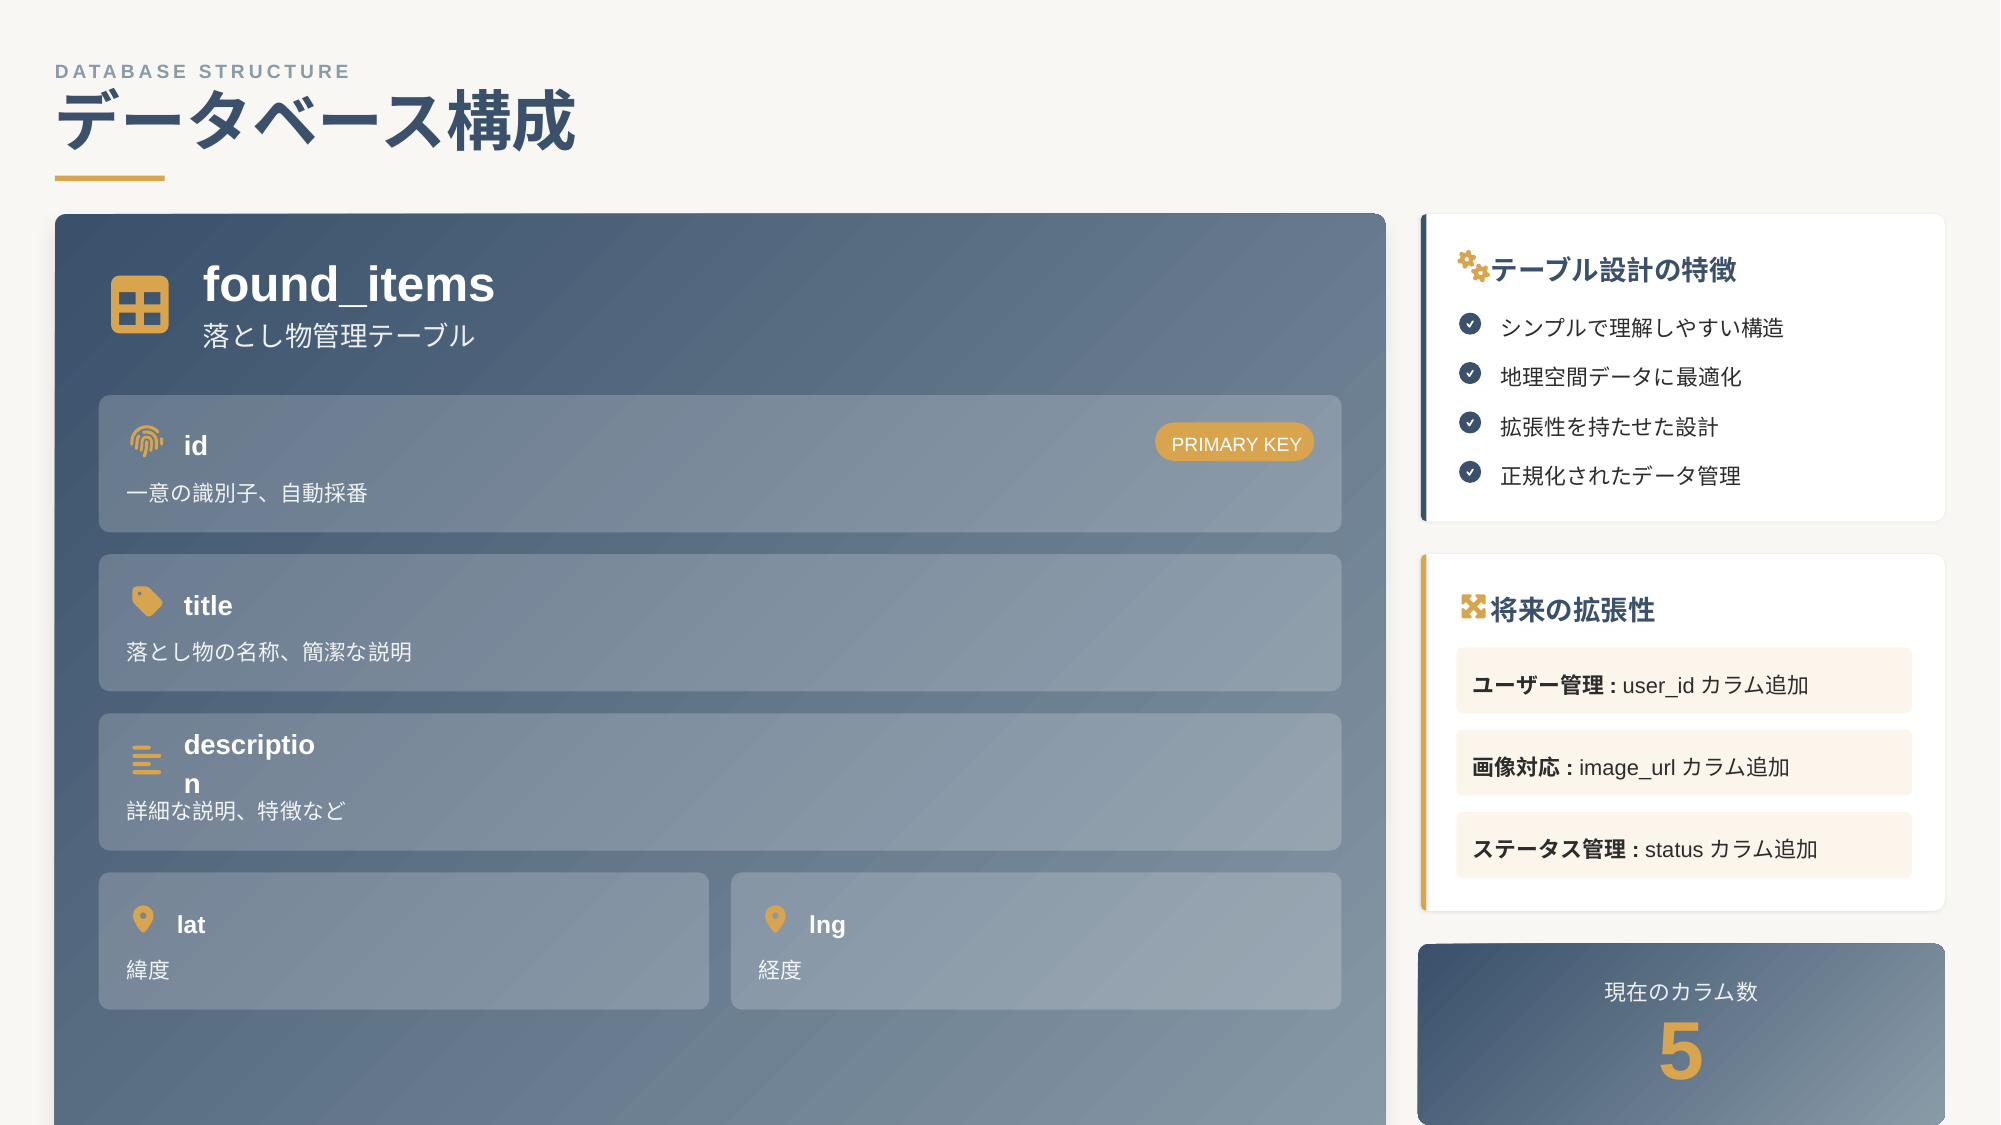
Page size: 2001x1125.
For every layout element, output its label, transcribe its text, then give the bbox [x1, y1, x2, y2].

text_box ステータス管理: statusカラム追加 [1472, 828, 1907, 862]
text_box 正規化されたデータ管理 [1500, 455, 1753, 489]
text_box 地理空間データに最適化 [1500, 356, 1753, 390]
text_box [1471, 263, 1490, 283]
text_box PRIMARY KEY [1155, 422, 1324, 461]
text_box 落とし物管理テーブル [202, 312, 494, 352]
text_box [111, 275, 169, 334]
text_box [1459, 362, 1482, 385]
text_box [1456, 812, 1912, 878]
text_box 将来の拡張性 [1490, 587, 1926, 626]
text_box 画像対応: image_urlカラム追加 [1472, 746, 1907, 780]
text_box 詳細な説明、特徴など [126, 790, 1326, 823]
text_box テーブル設計の特徴 [1490, 246, 1926, 286]
text_box lng [809, 899, 853, 939]
text_box 一意の識別子、自動採番 [126, 471, 1326, 505]
text_box [132, 770, 162, 775]
text_box [1461, 594, 1486, 619]
text_box DATABASE STRUCTURE [54, 54, 1955, 83]
text_box [132, 753, 162, 758]
text_box 緯度 [126, 949, 693, 983]
text_box [1420, 214, 1427, 522]
text_box title [183, 581, 245, 620]
text_box [1457, 249, 1477, 269]
text_box [98, 395, 1342, 533]
text_box [1427, 554, 1945, 911]
text_box [1459, 312, 1482, 335]
text_box [1456, 647, 1912, 714]
text_box [132, 905, 154, 933]
text_box [98, 554, 1342, 692]
text_box ユーザー管理: user_idカラム追加 [1472, 663, 1907, 697]
text_box lat [176, 899, 216, 939]
text_box 拡張性を持たせた設計 [1500, 406, 1731, 439]
text_box [1456, 729, 1912, 796]
text_box [98, 713, 1342, 851]
text_box found_items [202, 257, 505, 313]
text_box [765, 905, 786, 933]
text_box id [183, 422, 220, 461]
text_box [730, 872, 1342, 1010]
text_box 落とし物の名称、簡潔な説明 [126, 631, 1326, 664]
text_box [132, 761, 151, 767]
text_box データベース構成 [54, 93, 1978, 160]
text_box [1459, 411, 1482, 434]
text_box [1417, 943, 1945, 1125]
text_box [54, 213, 1386, 1125]
text_box [132, 745, 151, 750]
text_box [130, 425, 164, 458]
text_box description [183, 740, 326, 779]
text_box 5 [1424, 1015, 1938, 1098]
text_box シンプルで理解しやすい構造 [1500, 307, 1797, 341]
text_box [98, 872, 710, 1010]
text_box [132, 586, 163, 617]
text_box [54, 175, 165, 182]
text_box 現在のカラム数 [1439, 971, 1923, 1005]
text_box [1459, 460, 1482, 483]
text_box [1420, 554, 1427, 911]
text_box [1427, 214, 1945, 522]
text_box 経度 [758, 949, 1325, 983]
